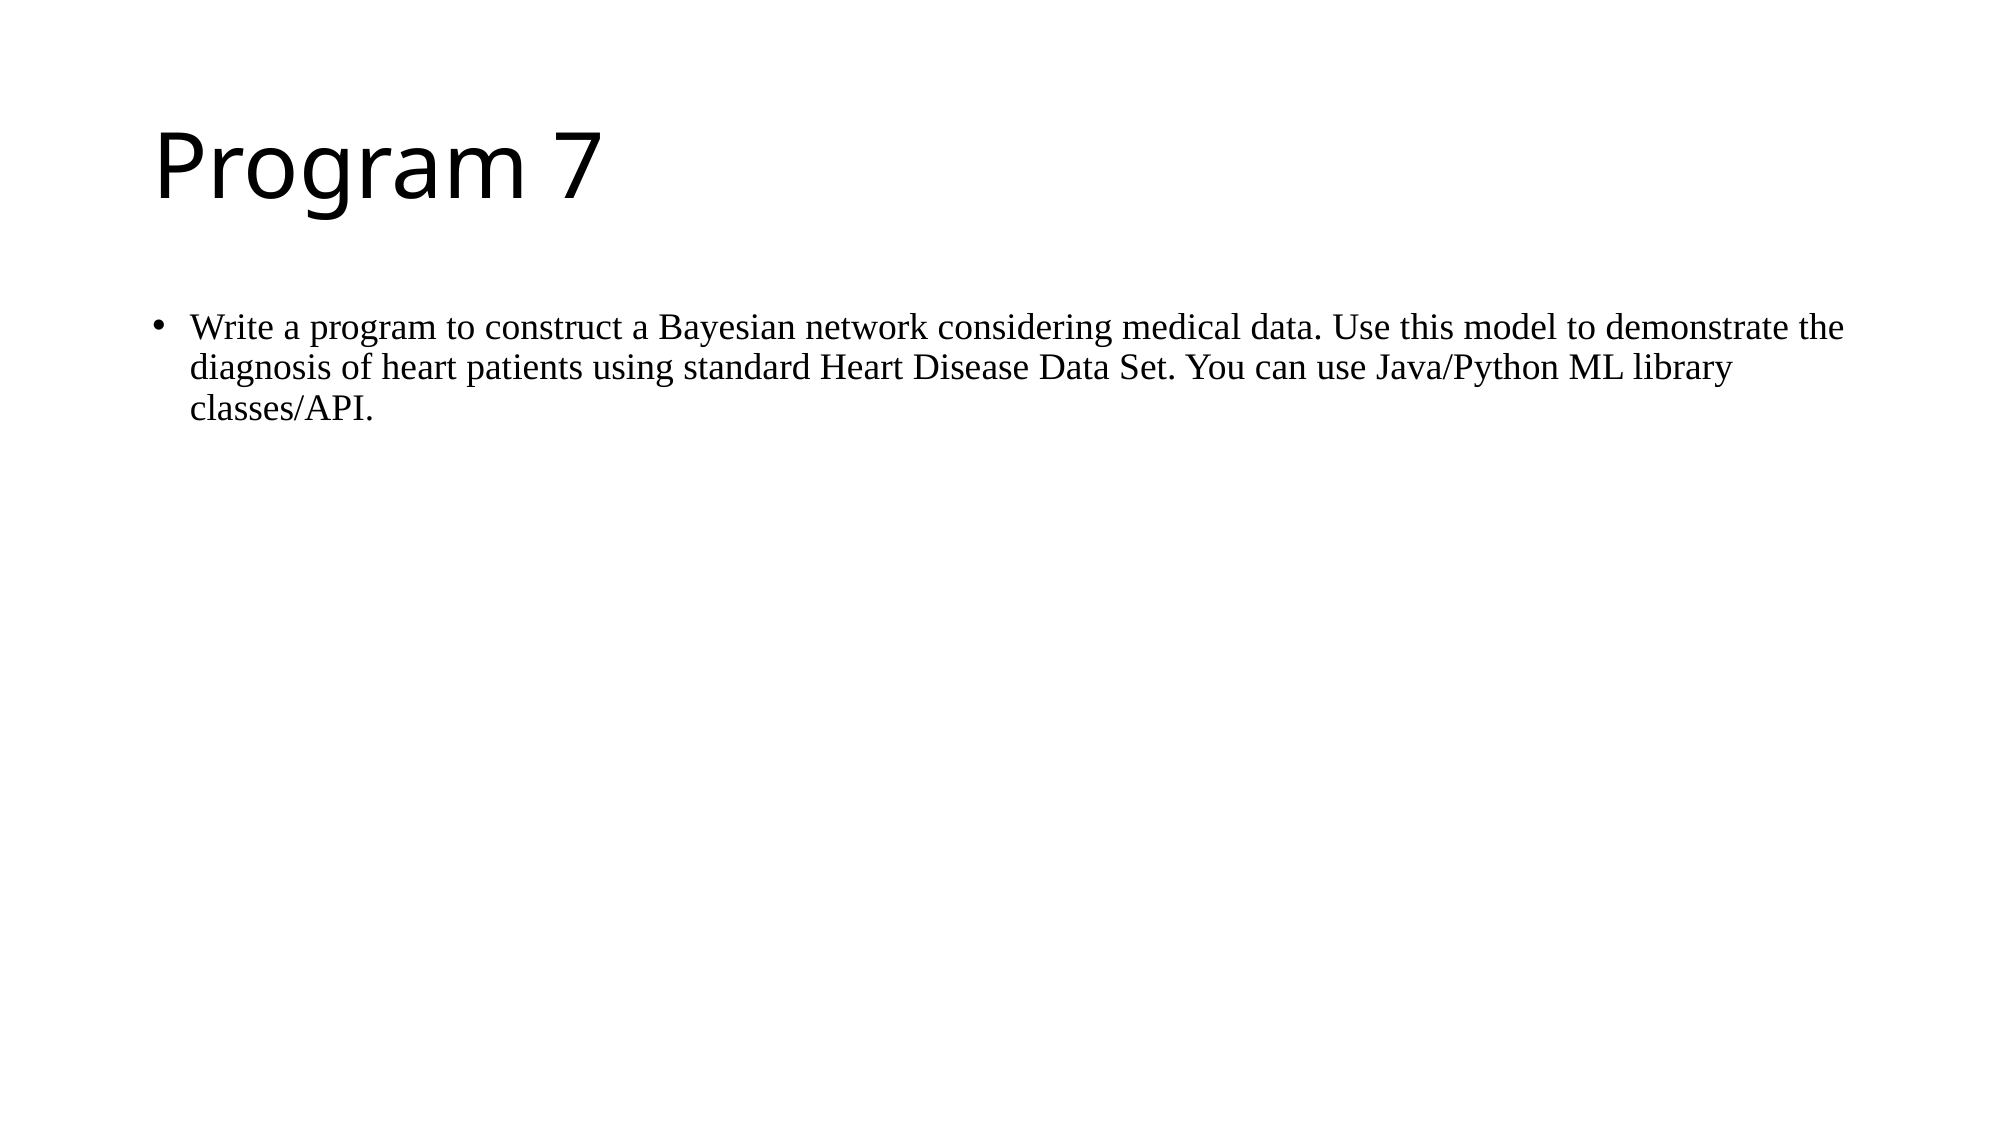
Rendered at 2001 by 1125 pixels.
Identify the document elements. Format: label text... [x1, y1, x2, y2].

title Program 7 [137, 59, 1863, 278]
list Write a program to construct a Bayesian network considering medical data. Use this model to demonstrate the diagnosis of heart patients using standard Heart Disease Data Set. You can use Java/Python ML library classes/API. [137, 299, 1863, 1014]
